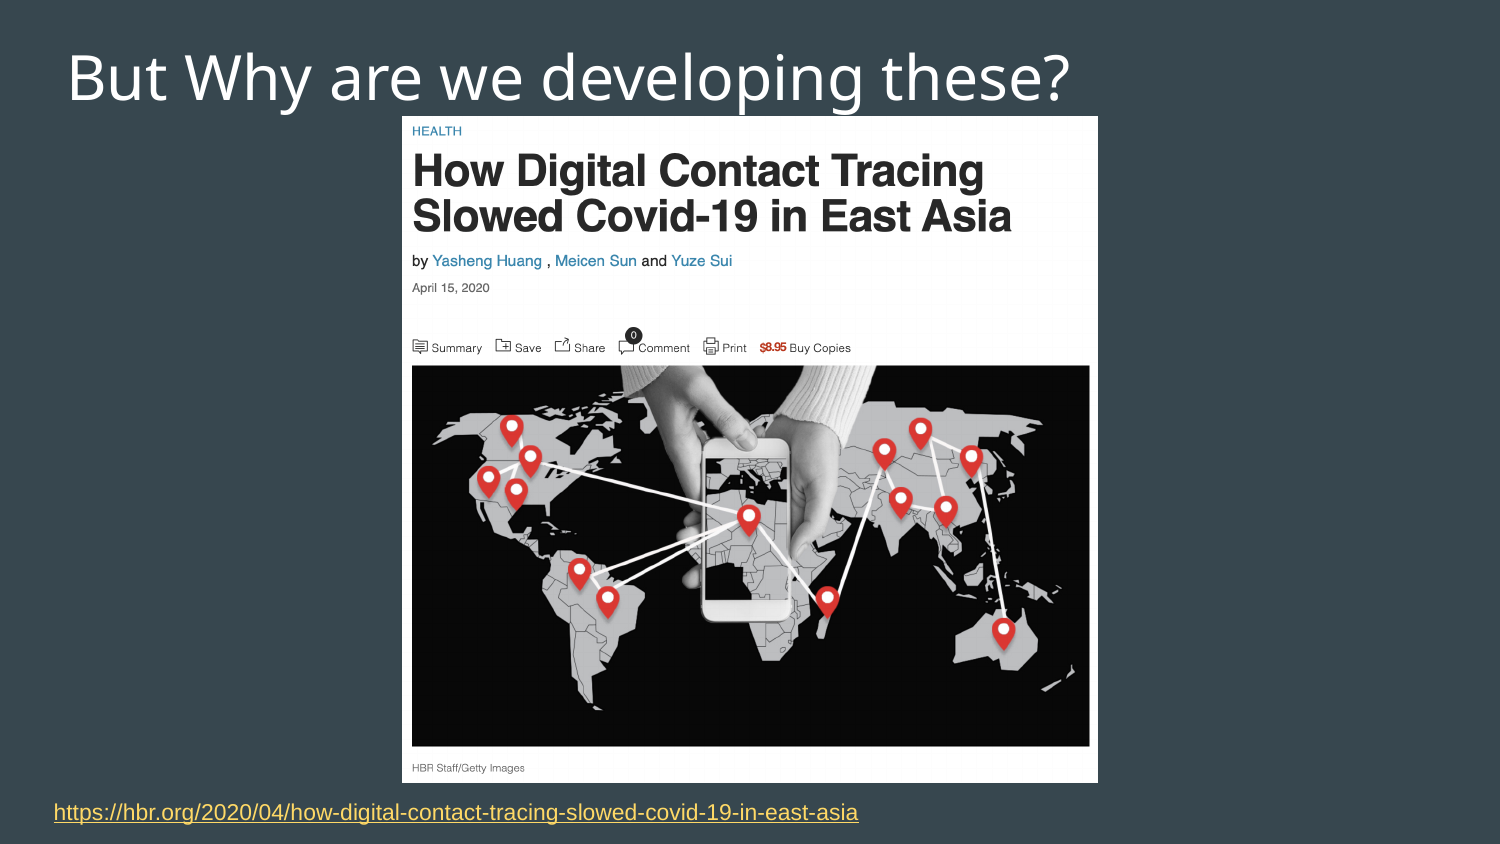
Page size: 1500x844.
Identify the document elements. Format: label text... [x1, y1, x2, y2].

text_box https://hbr.org/2020/04/how-digital-contact-tracing-slowed-covid-19-in-east-asia [38, 783, 1098, 844]
picture [402, 116, 1098, 784]
title But Why are we developing these? [51, 23, 1449, 117]
